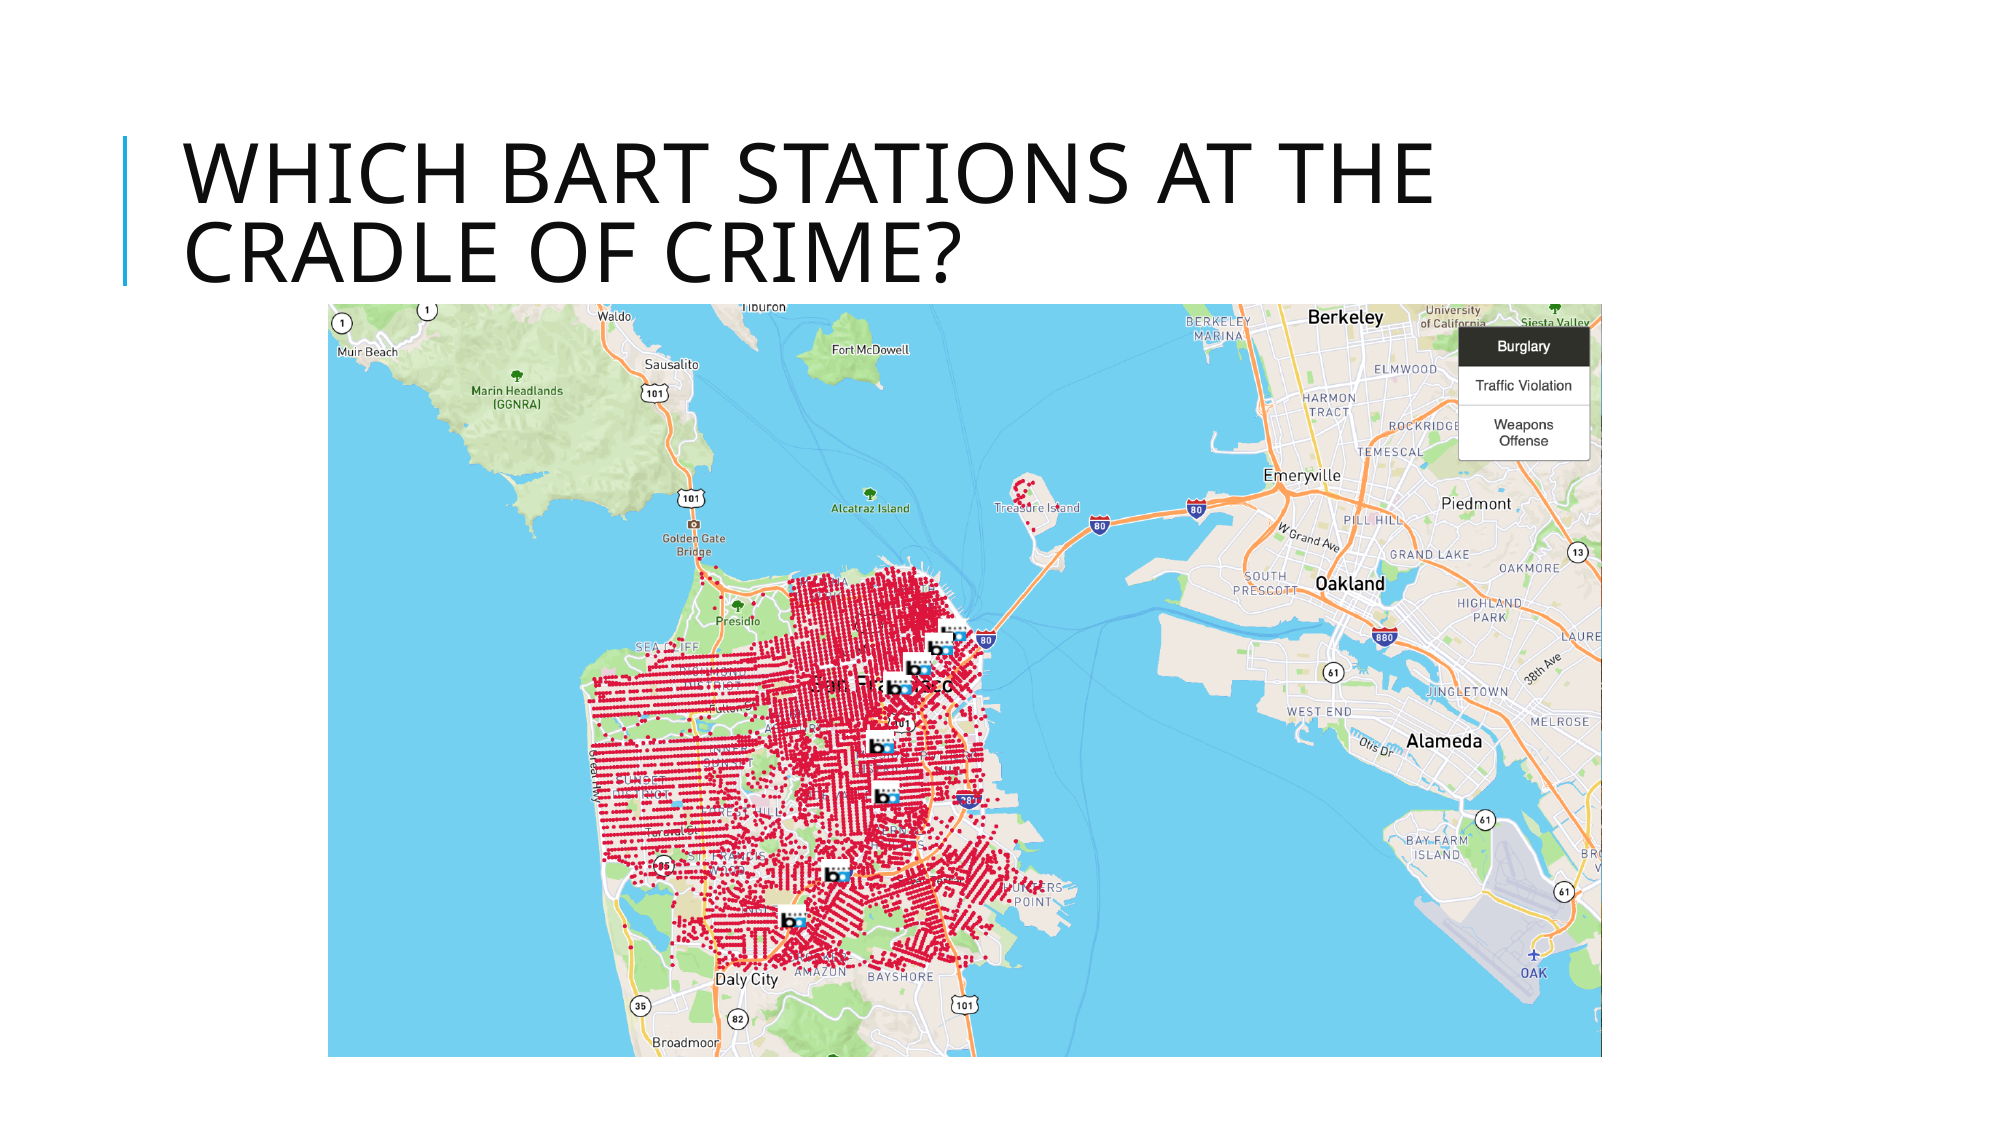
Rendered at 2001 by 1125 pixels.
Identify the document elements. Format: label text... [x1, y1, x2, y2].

title Which Bart Stations at the cradle of crime? [168, 96, 1763, 342]
picture [328, 303, 1602, 1057]
